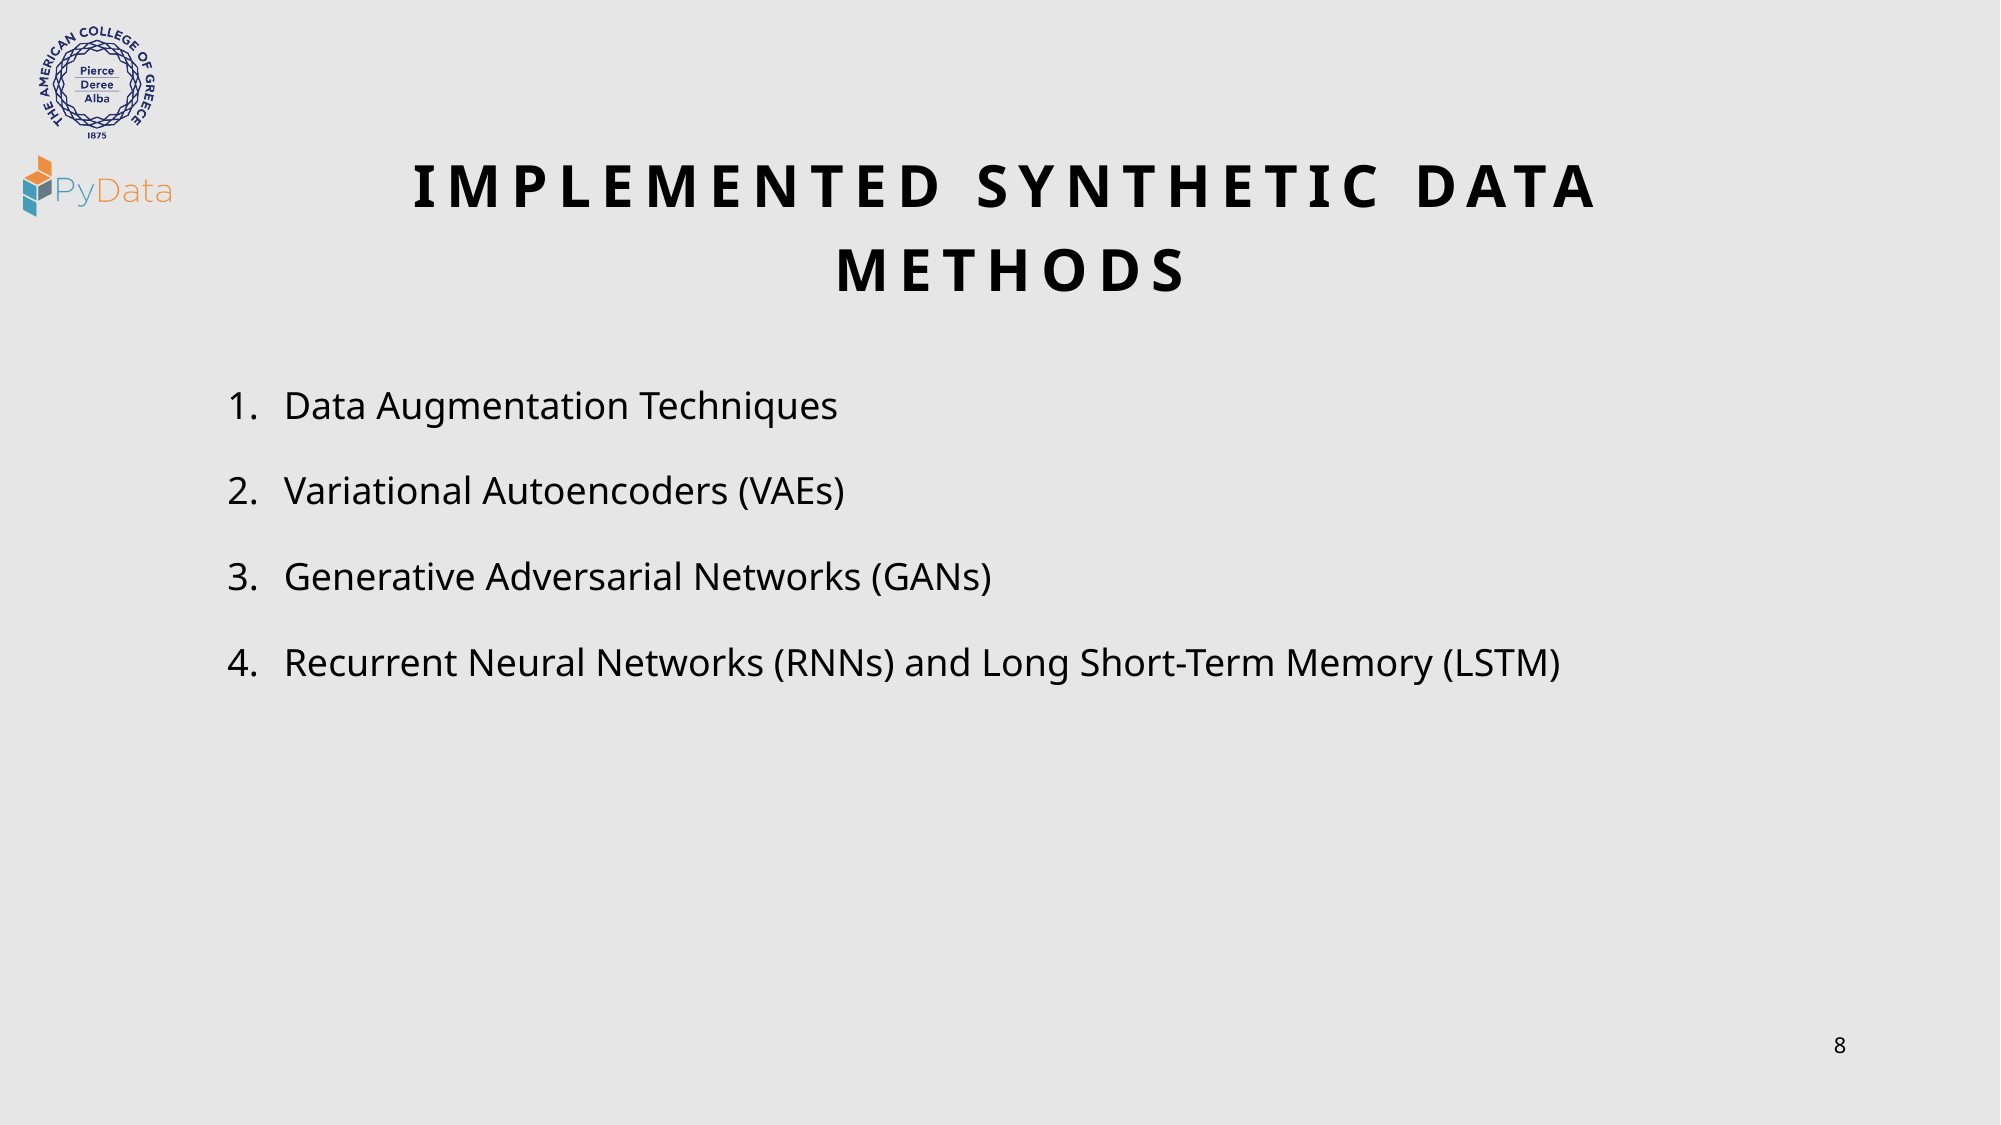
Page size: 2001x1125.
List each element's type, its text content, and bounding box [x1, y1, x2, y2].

title Implemented synthetic data methods [221, 112, 1797, 327]
picture [23, 155, 171, 217]
slide_number 8 [1759, 1016, 1862, 1077]
picture [39, 26, 155, 139]
list Data Augmentation Techniques Variational Autoencoders (VAEs) Generative Adversarial Networks (GANs) Recurrent Neural Networks (RNNs) and Long Short-Term Memory (LSTM) [212, 371, 1827, 1077]
